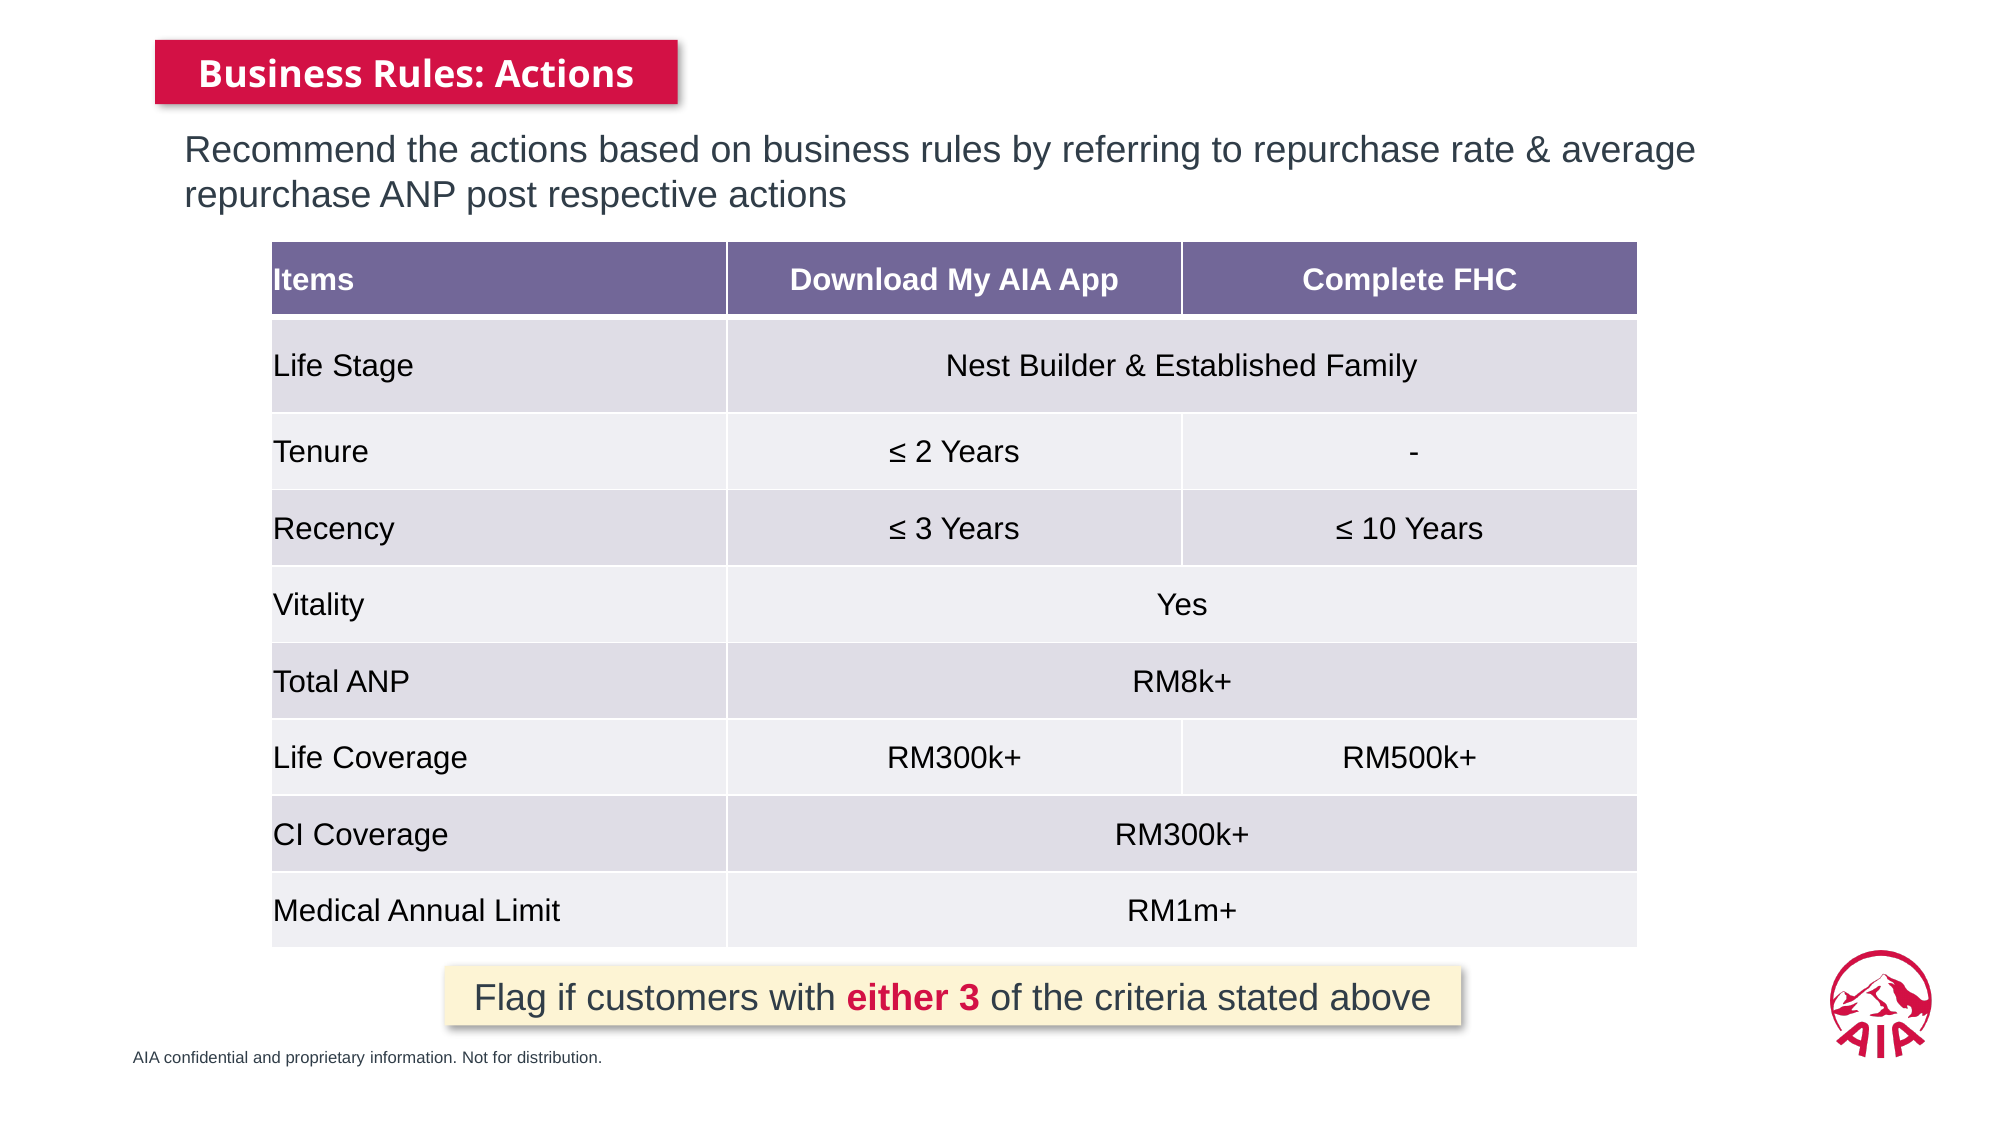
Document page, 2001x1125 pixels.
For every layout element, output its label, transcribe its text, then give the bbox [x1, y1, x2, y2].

table_header Items [272, 242, 726, 314]
table_cell Life Stage [272, 320, 726, 412]
table_cell RM500k+ [1183, 720, 1637, 794]
text_box Flag if customers with either 3 of the criteria stated above [444, 965, 1462, 1026]
table_cell RM300k+ [728, 796, 1637, 871]
table_cell RM300k+ [728, 720, 1181, 794]
table_cell Total ANP [272, 643, 726, 718]
table_header Complete FHC [1183, 242, 1637, 314]
table_cell ≤ 2 Years [728, 414, 1181, 489]
table_cell RM8k+ [728, 643, 1637, 718]
table_cell RM1m+ [728, 873, 1637, 947]
table_cell Medical Annual Limit [272, 873, 726, 947]
table_cell Life Coverage [272, 720, 726, 794]
table_cell Yes [728, 567, 1637, 642]
table_cell ≤ 10 Years [1183, 490, 1637, 565]
table_cell - [1183, 414, 1637, 489]
picture [1830, 950, 1935, 1059]
table_header Download My AIA App [728, 242, 1181, 314]
table_cell CI Coverage [272, 796, 726, 871]
table_cell ≤ 3 Years [728, 490, 1181, 565]
text_box Business Rules: Actions [155, 39, 678, 105]
text_box Recommend the actions based on business rules by referring to repurchase rate & average repurchase ANP post respective actions [169, 117, 1831, 222]
table_cell Tenure [272, 414, 726, 489]
table_cell Vitality [272, 567, 726, 642]
table_cell Nest Builder & Established Family [728, 320, 1637, 412]
table_cell Recency [272, 490, 726, 565]
